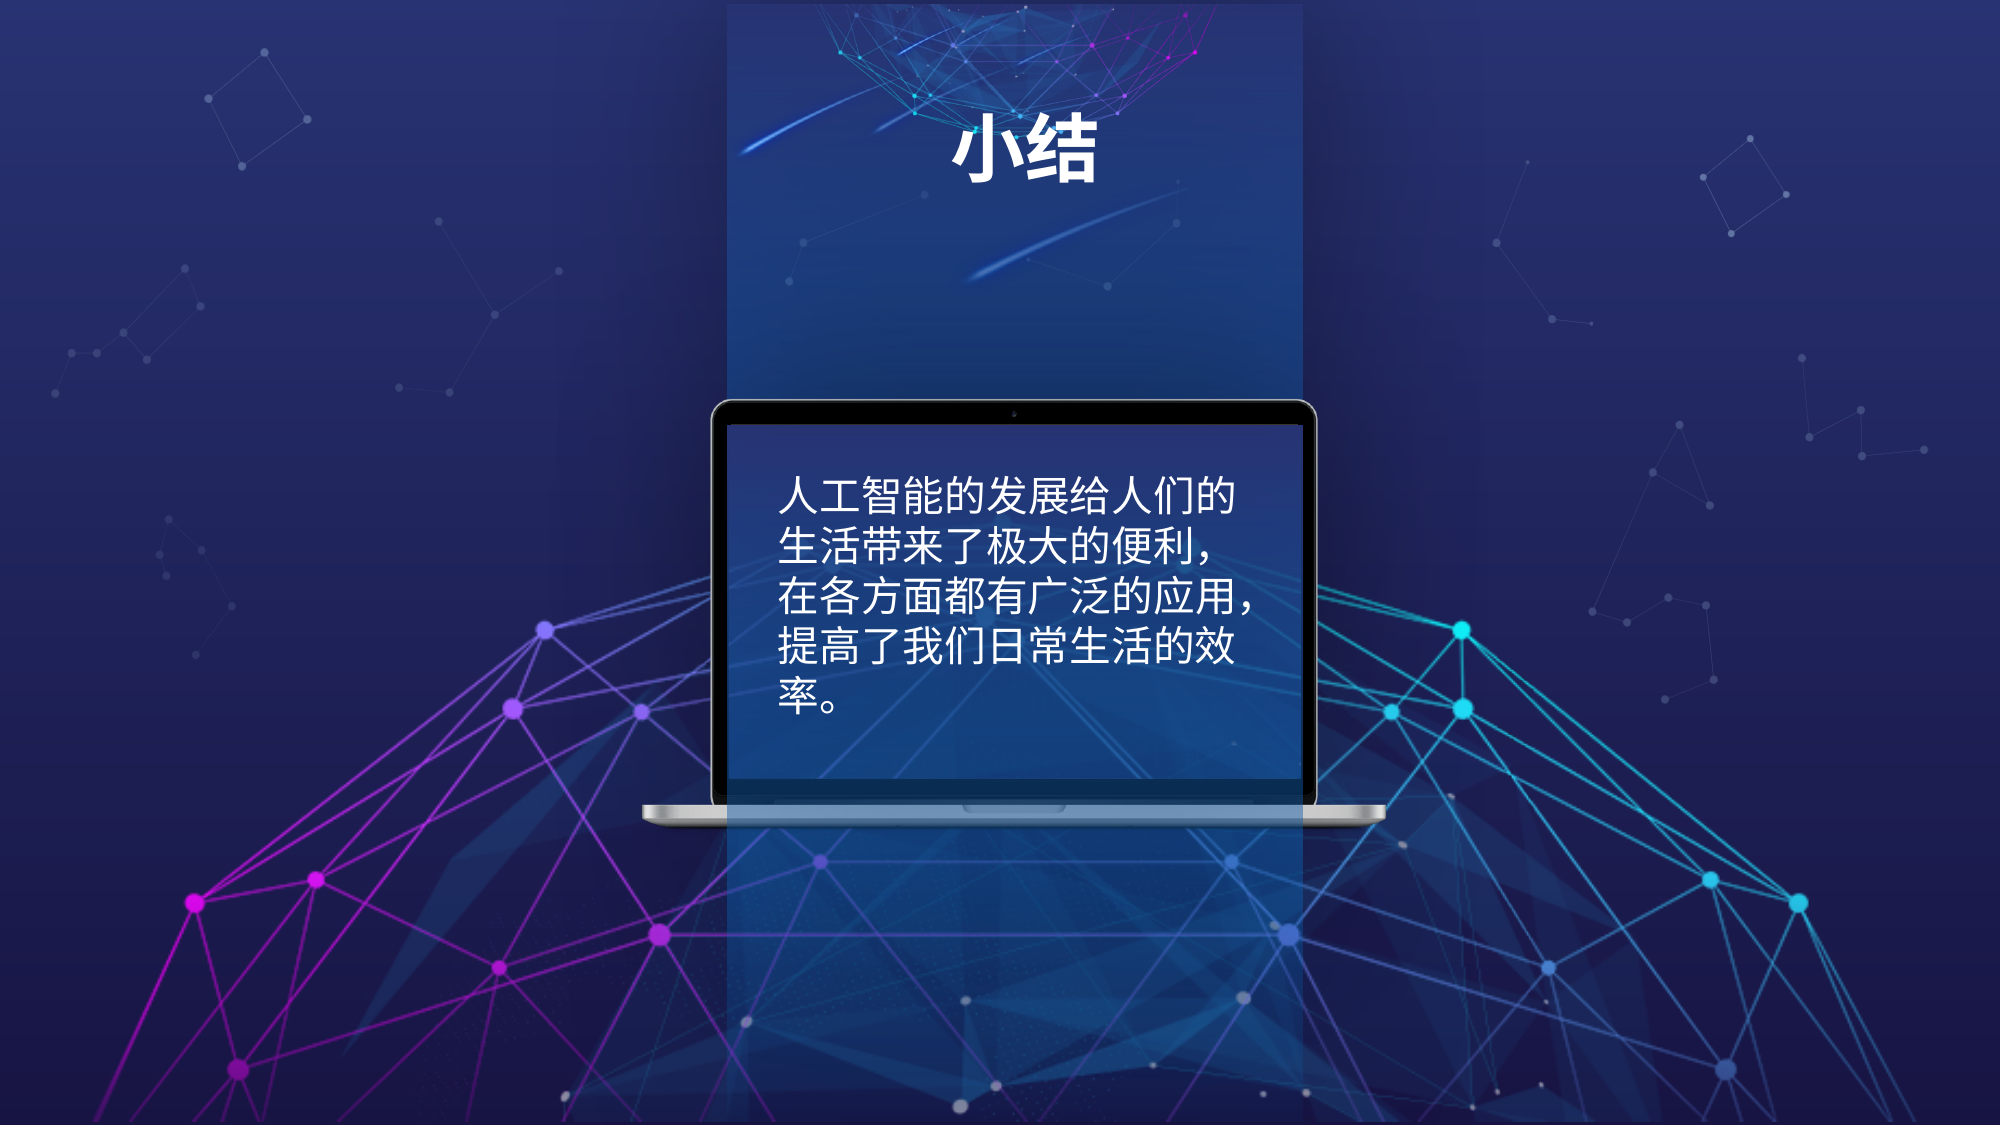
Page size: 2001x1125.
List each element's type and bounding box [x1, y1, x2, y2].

picture [0, 15, 2000, 1122]
text_box [727, 4, 1324, 282]
